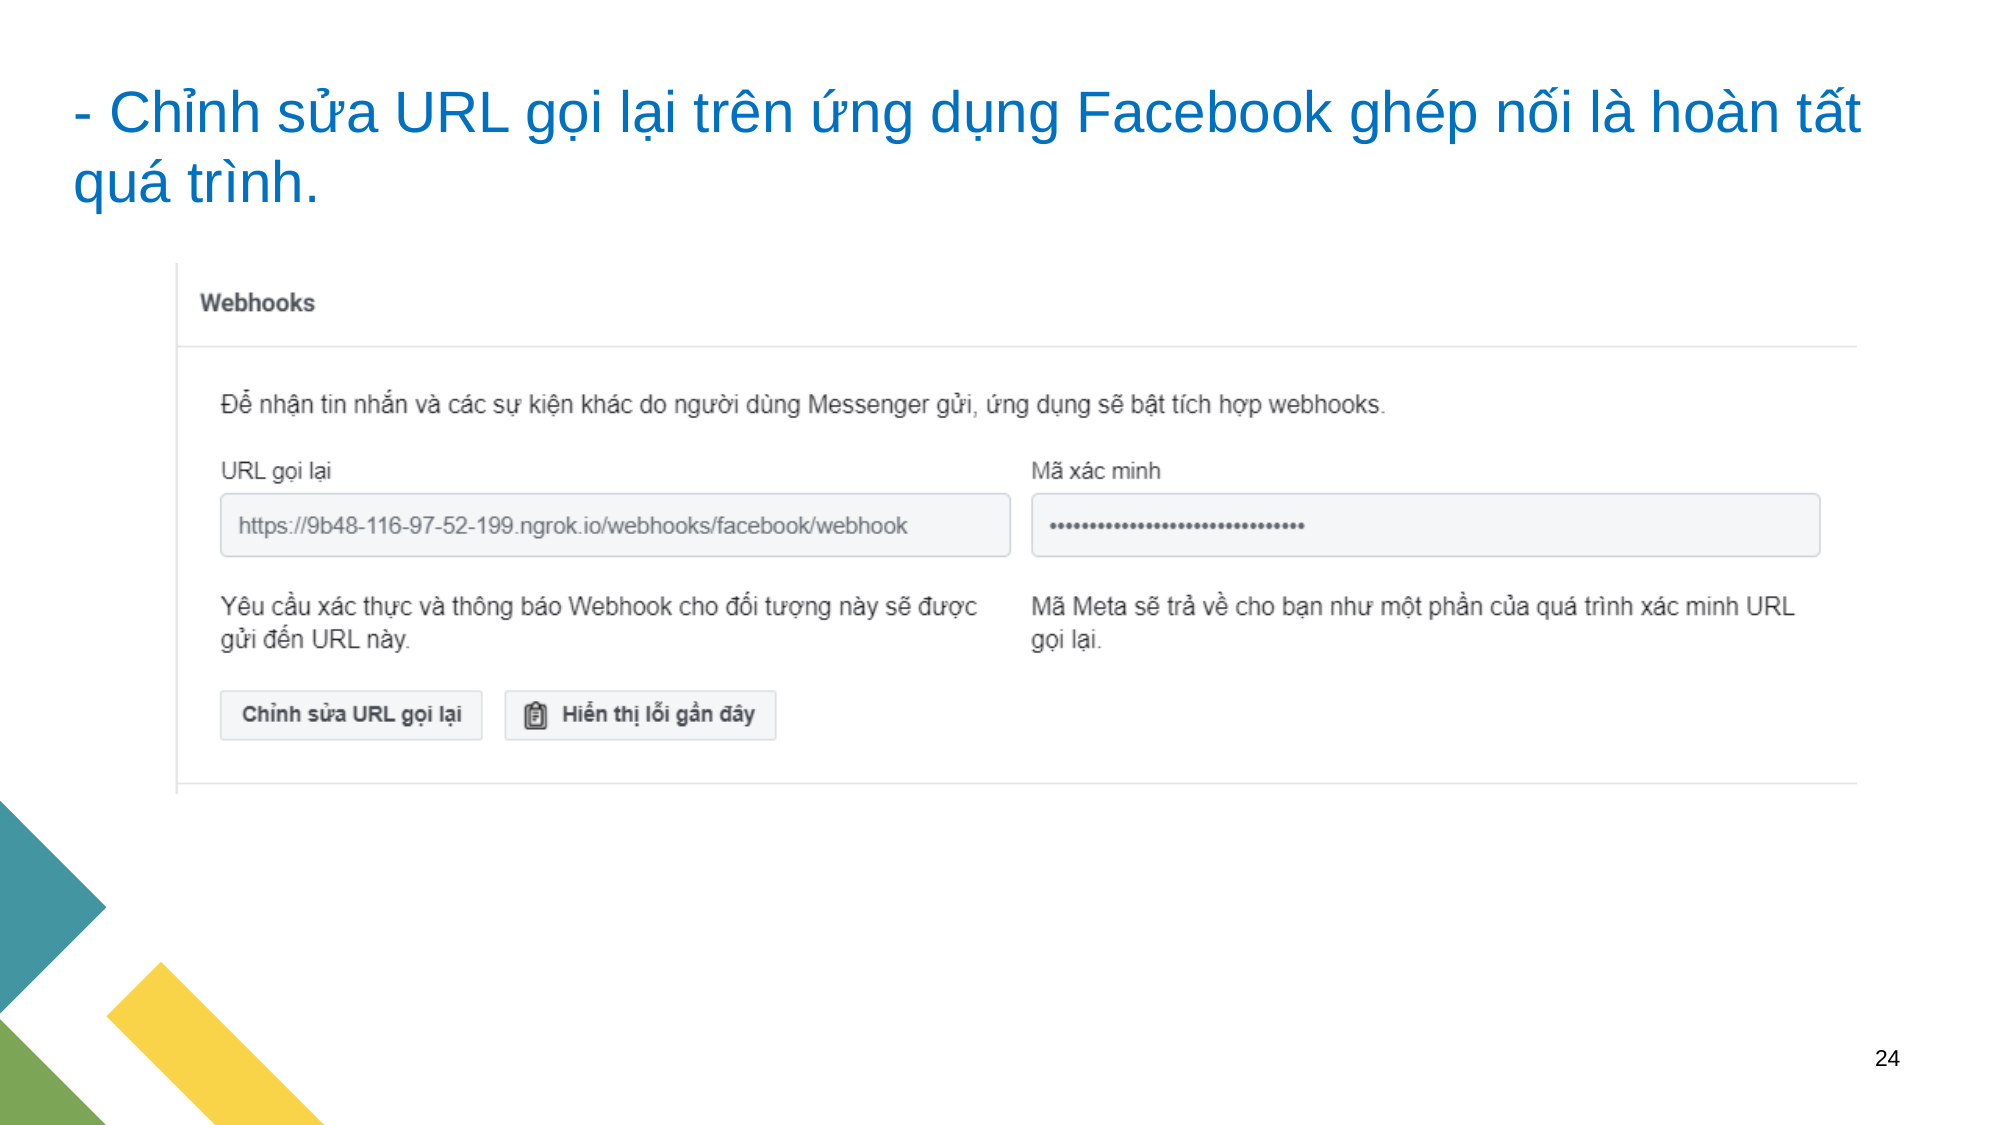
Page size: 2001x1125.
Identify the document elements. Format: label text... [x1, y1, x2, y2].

text_box - Chỉnh sửa URL gọi lại trên ứng dụng Facebook ghép nối là hoàn tất quá trình. [59, 66, 1968, 222]
picture [175, 263, 1857, 794]
slide_number 24 [1875, 1043, 1961, 1085]
